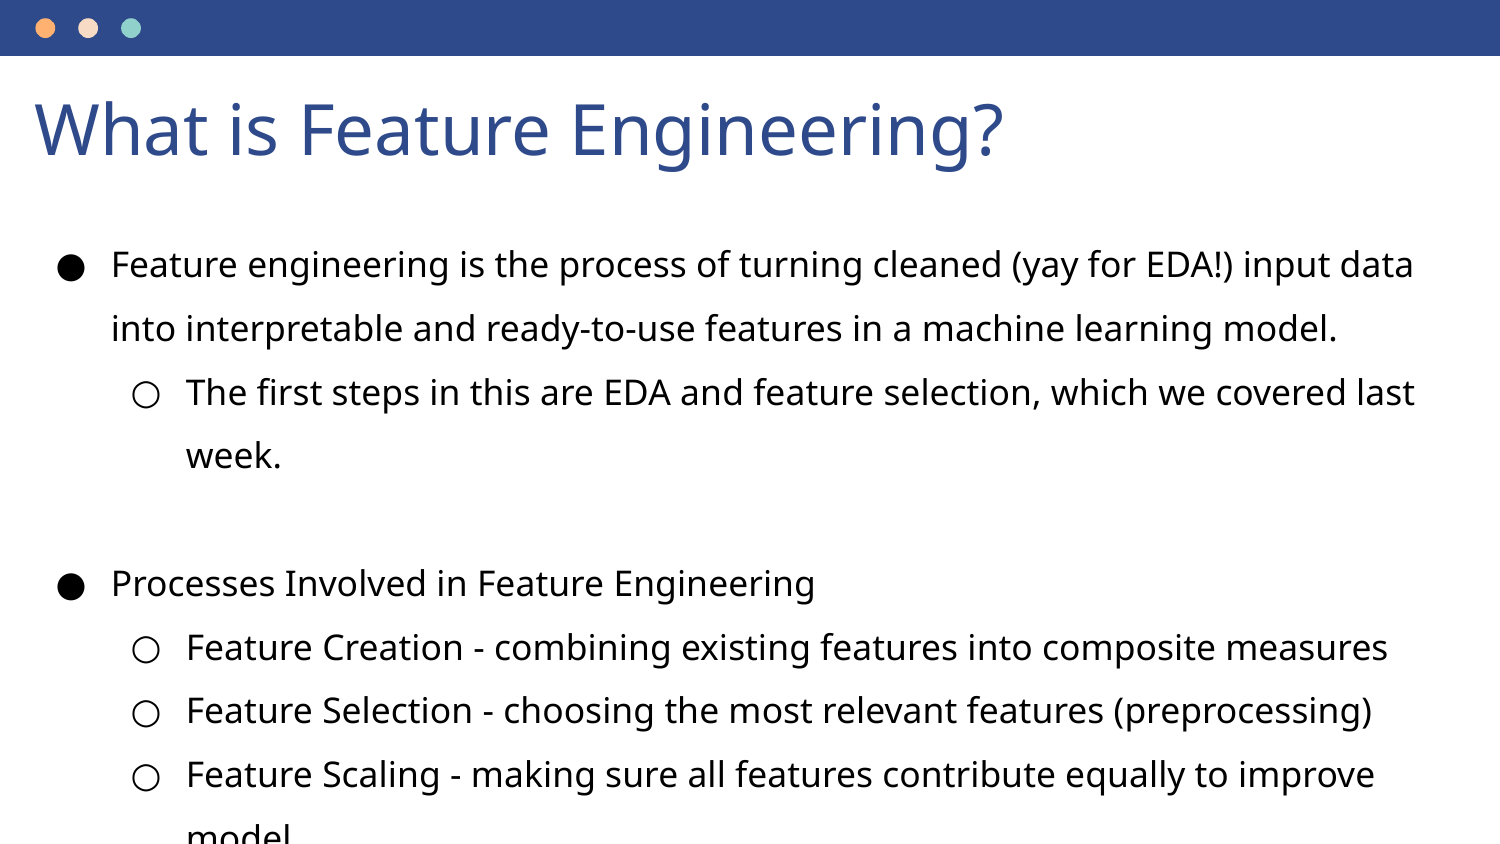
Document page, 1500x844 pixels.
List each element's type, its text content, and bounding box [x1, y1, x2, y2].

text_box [0, 0, 1500, 57]
title What is Feature Engineering? [19, 70, 1025, 198]
text_box Feature engineering is the process of turning cleaned (yay for EDA!) input data into interpretable and ready-to-use features in a machine learning model. The first steps in this are EDA and feature selection, which we covered last week. Processes Involved in Feature Engineering Feature Creation - combining existing features into composite measures Feature Selection - choosing the most relevant features (preprocessing) Feature Scaling - making sure all features contribute equally to improve model [20, 205, 1482, 809]
